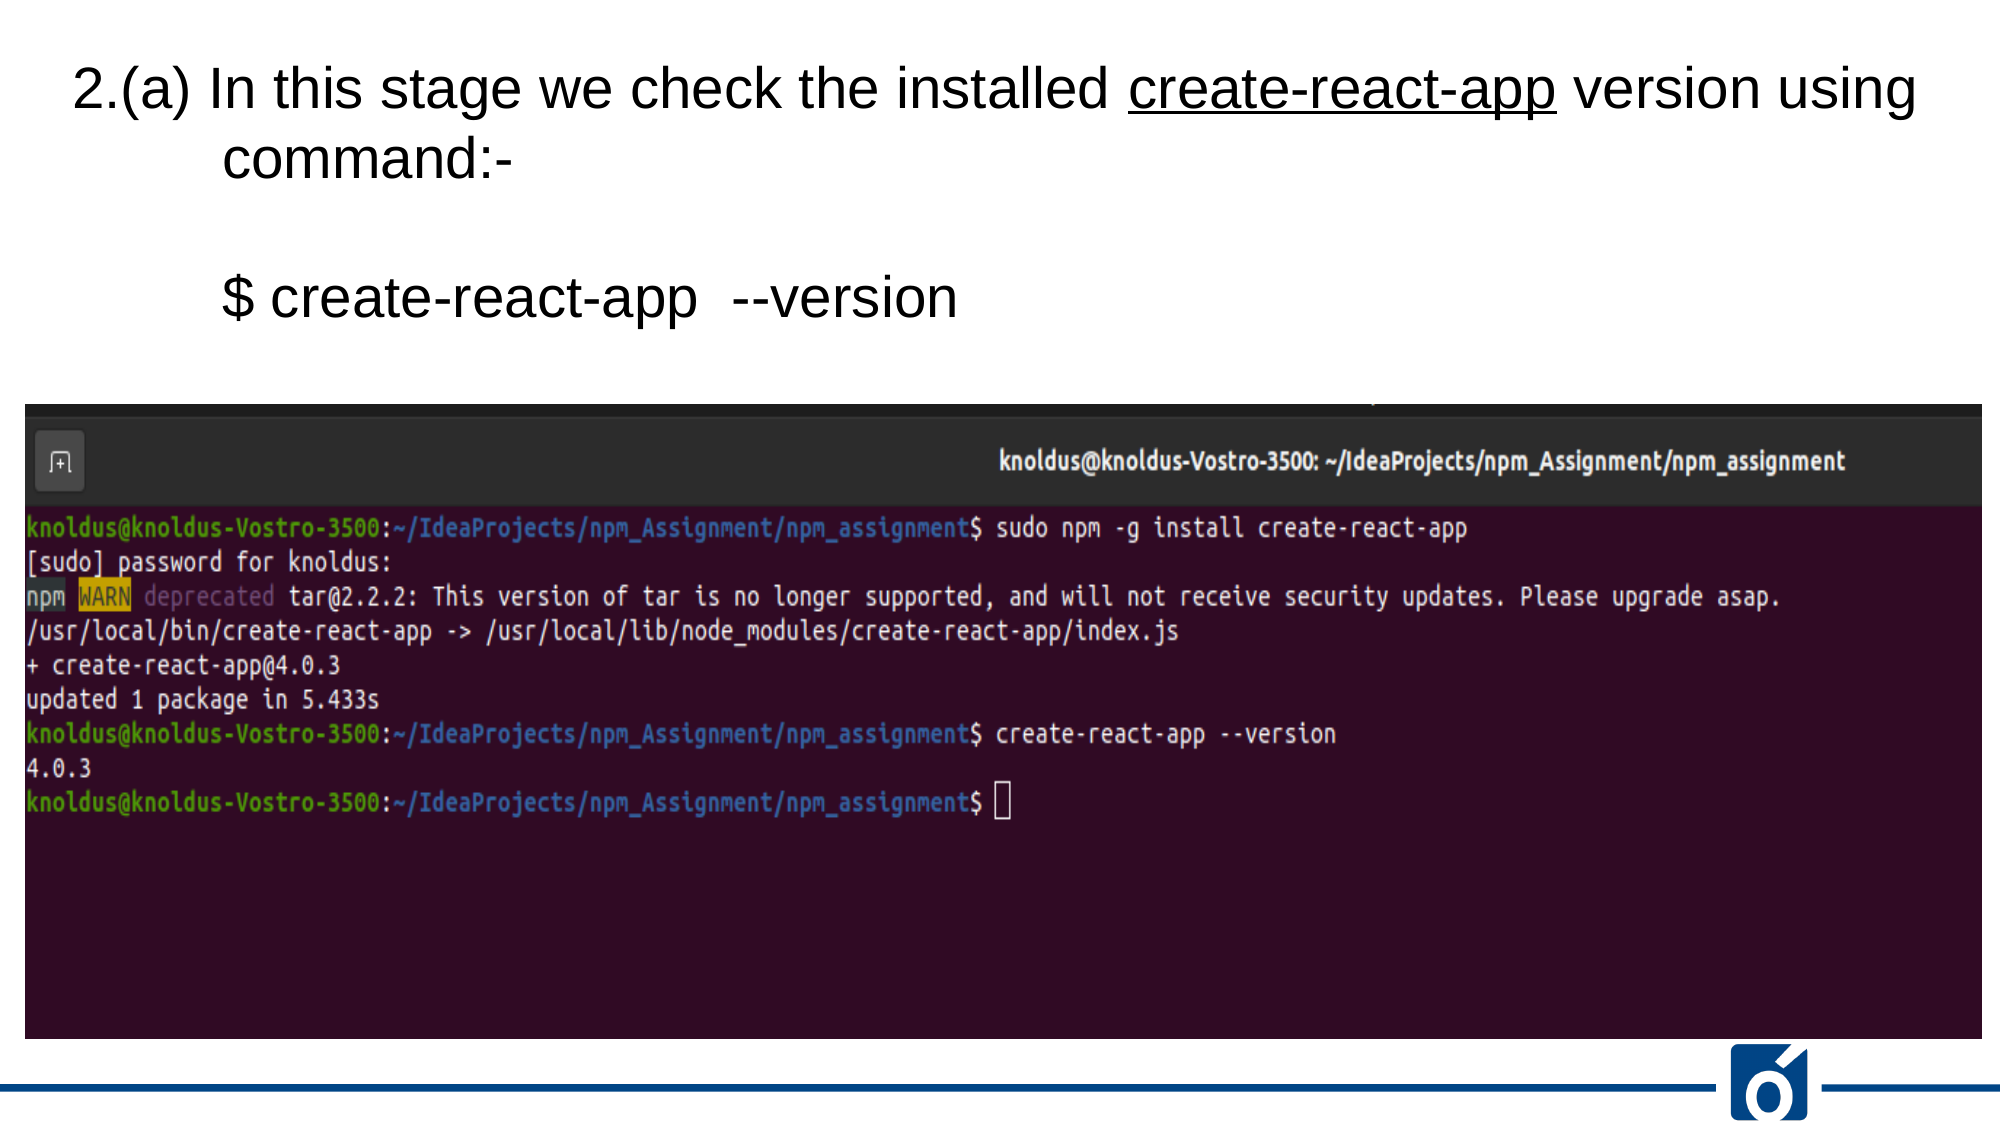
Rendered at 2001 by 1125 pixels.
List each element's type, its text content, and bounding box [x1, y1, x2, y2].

picture [1730, 1043, 1808, 1121]
picture [25, 404, 1983, 1040]
text_box 2.(a) In this stage we check the installed create-react-app version using command:- $ create-react-app --version [57, 42, 1982, 337]
